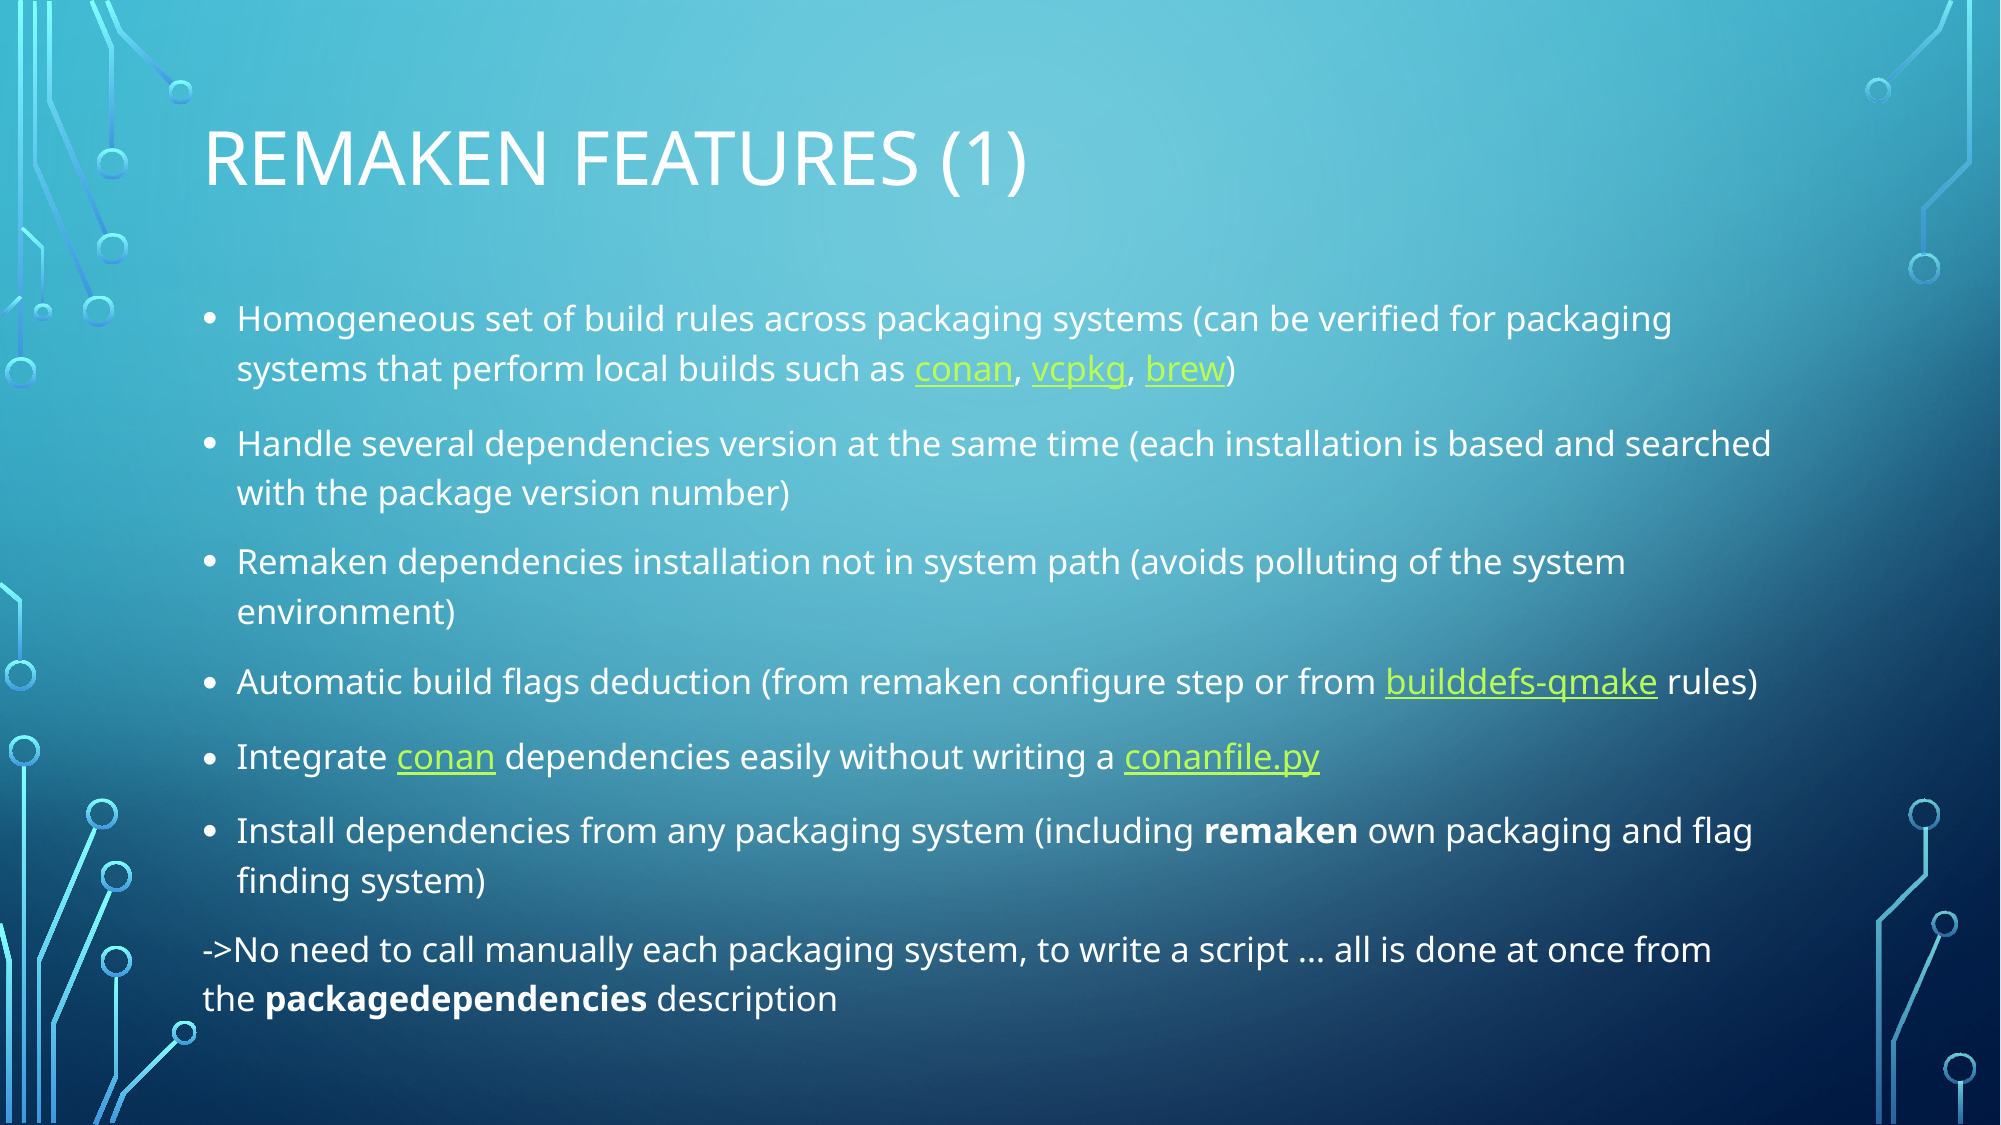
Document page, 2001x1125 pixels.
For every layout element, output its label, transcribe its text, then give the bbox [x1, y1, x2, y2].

title Remaken features (1) [187, 101, 1813, 222]
list Homogeneous set of build rules across packaging systems (can be verified for packaging systems that perform local builds such as conan, vcpkg, brew) Handle several dependencies version at the same time (each installation is based and searched with the package version number) Remaken dependencies installation not in system path (avoids polluting of the system environment) Automatic build flags deduction (from remaken configure step or from builddefs-qmake rules) Integrate conan dependencies easily without writing a conanfile.py Install dependencies from any packaging system (including remaken own packaging and flag finding system) ->No need to call manually each packaging system, to write a script … all is done at once from the packagedependencies description [187, 280, 1813, 1034]
